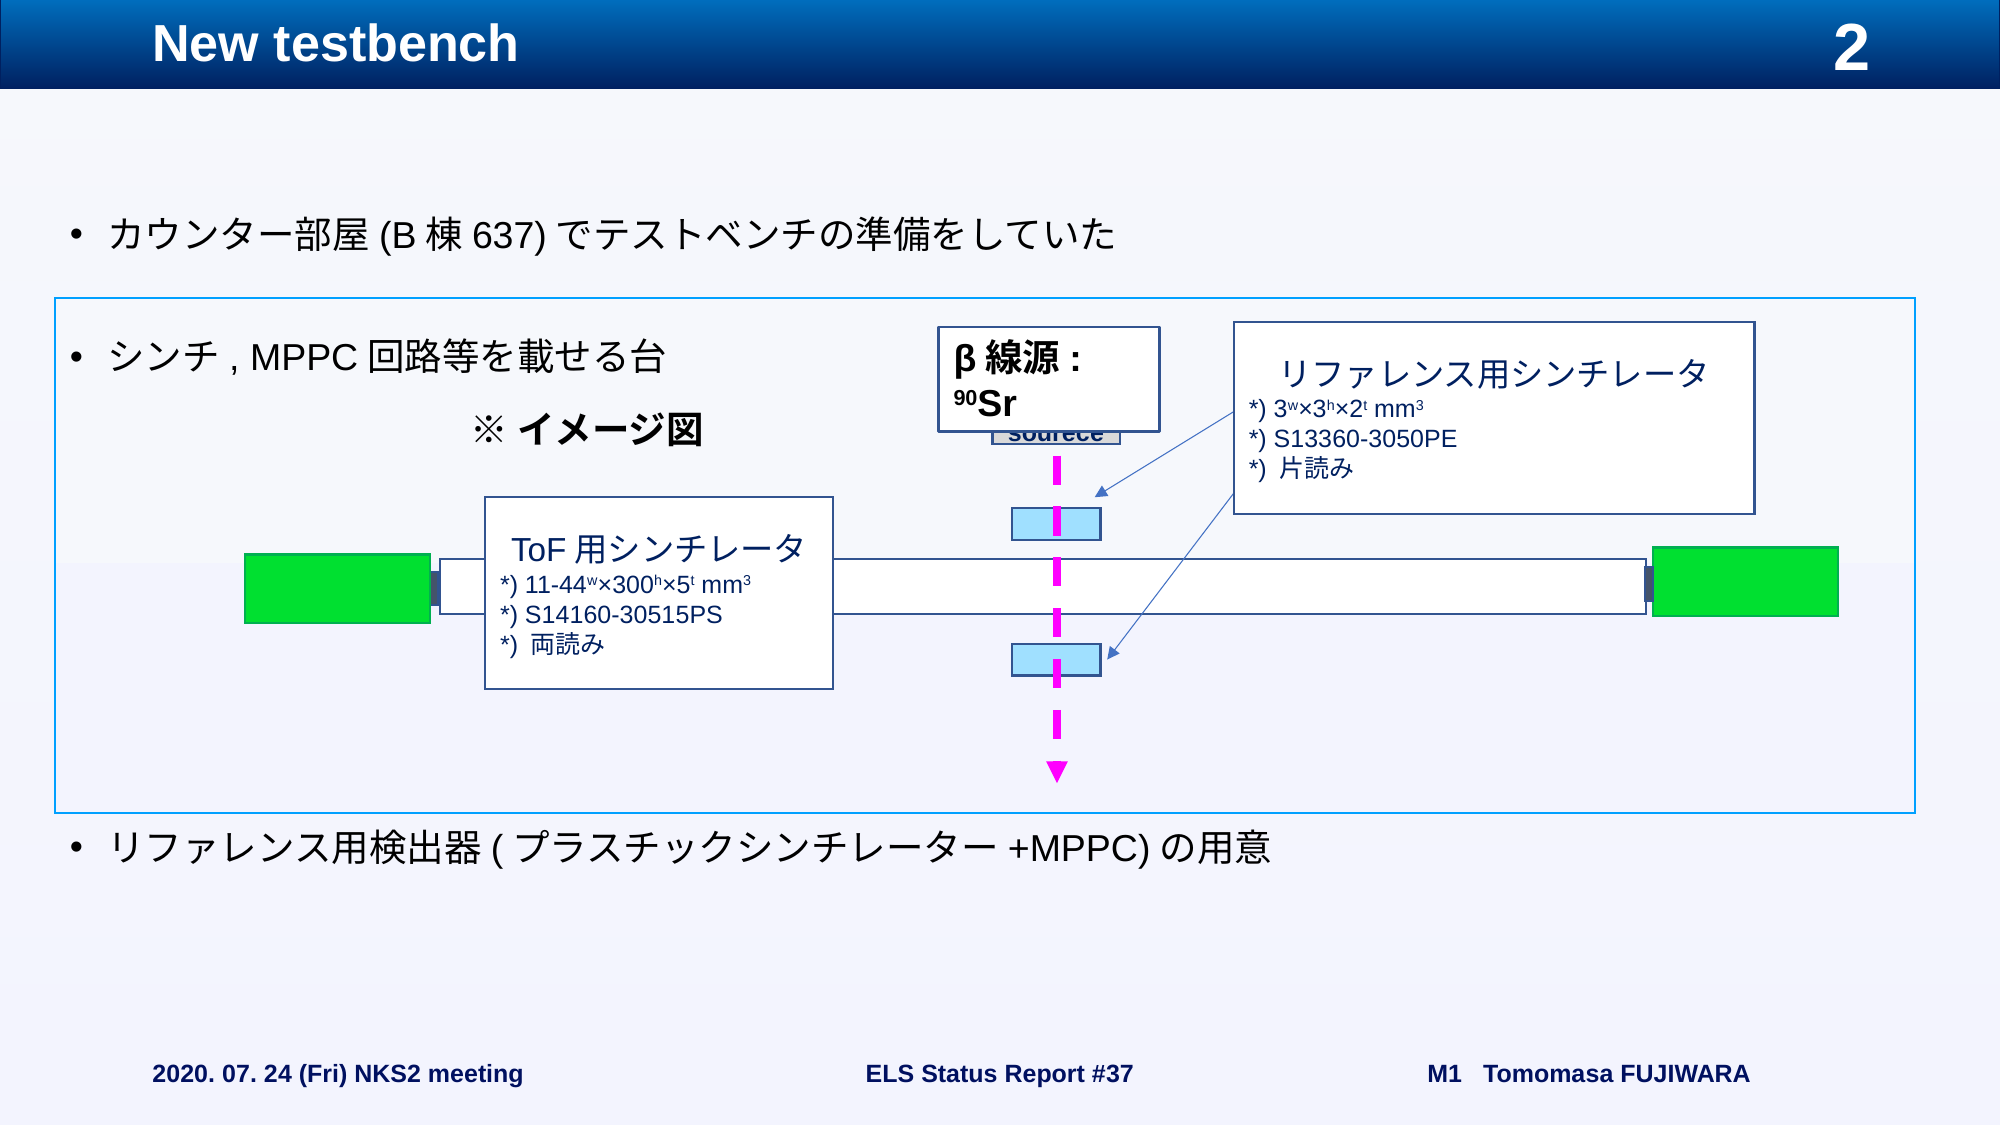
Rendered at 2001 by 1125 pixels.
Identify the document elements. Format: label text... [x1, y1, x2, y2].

text_box [1058, 507, 1102, 541]
text_box β-ray sourece [991, 432, 1094, 445]
slide_number 2020. 07. 24 (Fri) NKS2 meeting [137, 1042, 588, 1103]
text_box [431, 571, 439, 606]
text_box [1058, 558, 1107, 615]
text_box [1652, 546, 1839, 617]
text_box [244, 553, 431, 624]
title New testbench [137, 0, 1863, 89]
footer ELS Status Report #37 [662, 1042, 1338, 1103]
text_box ※イメージ図 [440, 398, 735, 459]
text_box β線源: 90Sr [938, 326, 1160, 432]
text_box リファレンス用シンチレータ *) 3w×3h×2t mm3 *) S13360-3050PE *) 片読み [1233, 321, 1756, 515]
text_box [1011, 507, 1056, 541]
text_box [439, 558, 484, 615]
text_box [1293, 558, 1647, 615]
text_box [834, 558, 1056, 615]
text_box [1644, 566, 1654, 602]
text_box [1011, 643, 1056, 677]
text_box [1058, 643, 1102, 677]
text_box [1094, 390, 1268, 498]
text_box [1107, 415, 1293, 660]
text_box ToF用シンチレータ *) 11-44w×300h×5t mm3 *) S14160-30515PS *) 両読み [484, 496, 834, 690]
list カウンター部屋(B棟637)でテストベンチの準備をしていた シンチ, MPPC回路等を載せる台 リファレンス用検出器(プラスチックシンチレーター+MPPC)の用意 [55, 208, 1945, 1024]
